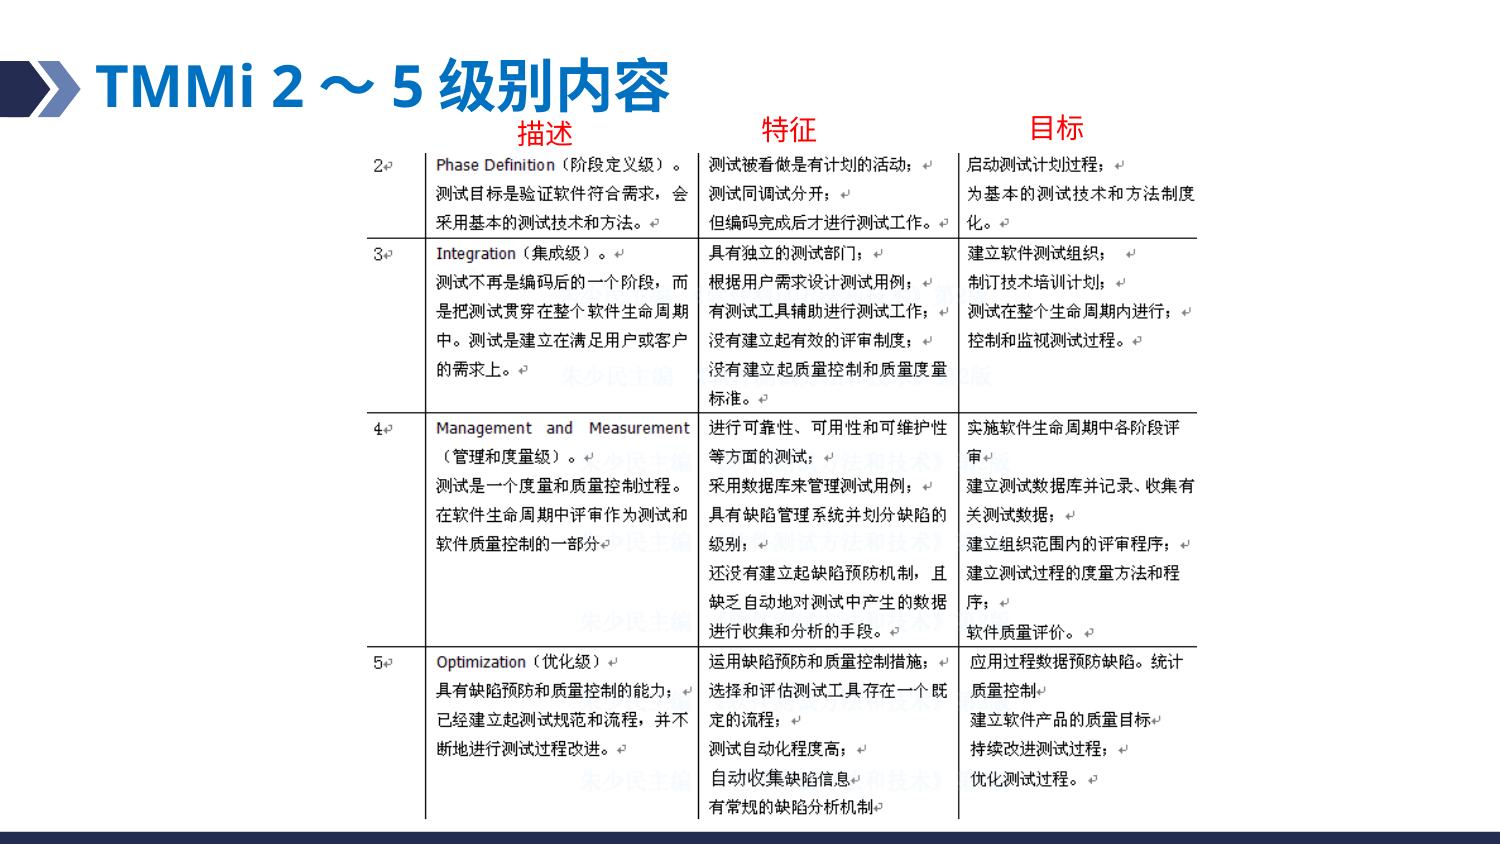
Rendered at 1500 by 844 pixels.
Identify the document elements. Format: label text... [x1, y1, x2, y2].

text_box 目标 [1013, 102, 1103, 152]
text_box 特征 [746, 105, 835, 153]
text_box 描述 [502, 109, 592, 153]
title TMMi 2～5级别内容 [80, 50, 807, 130]
picture [367, 153, 1197, 822]
